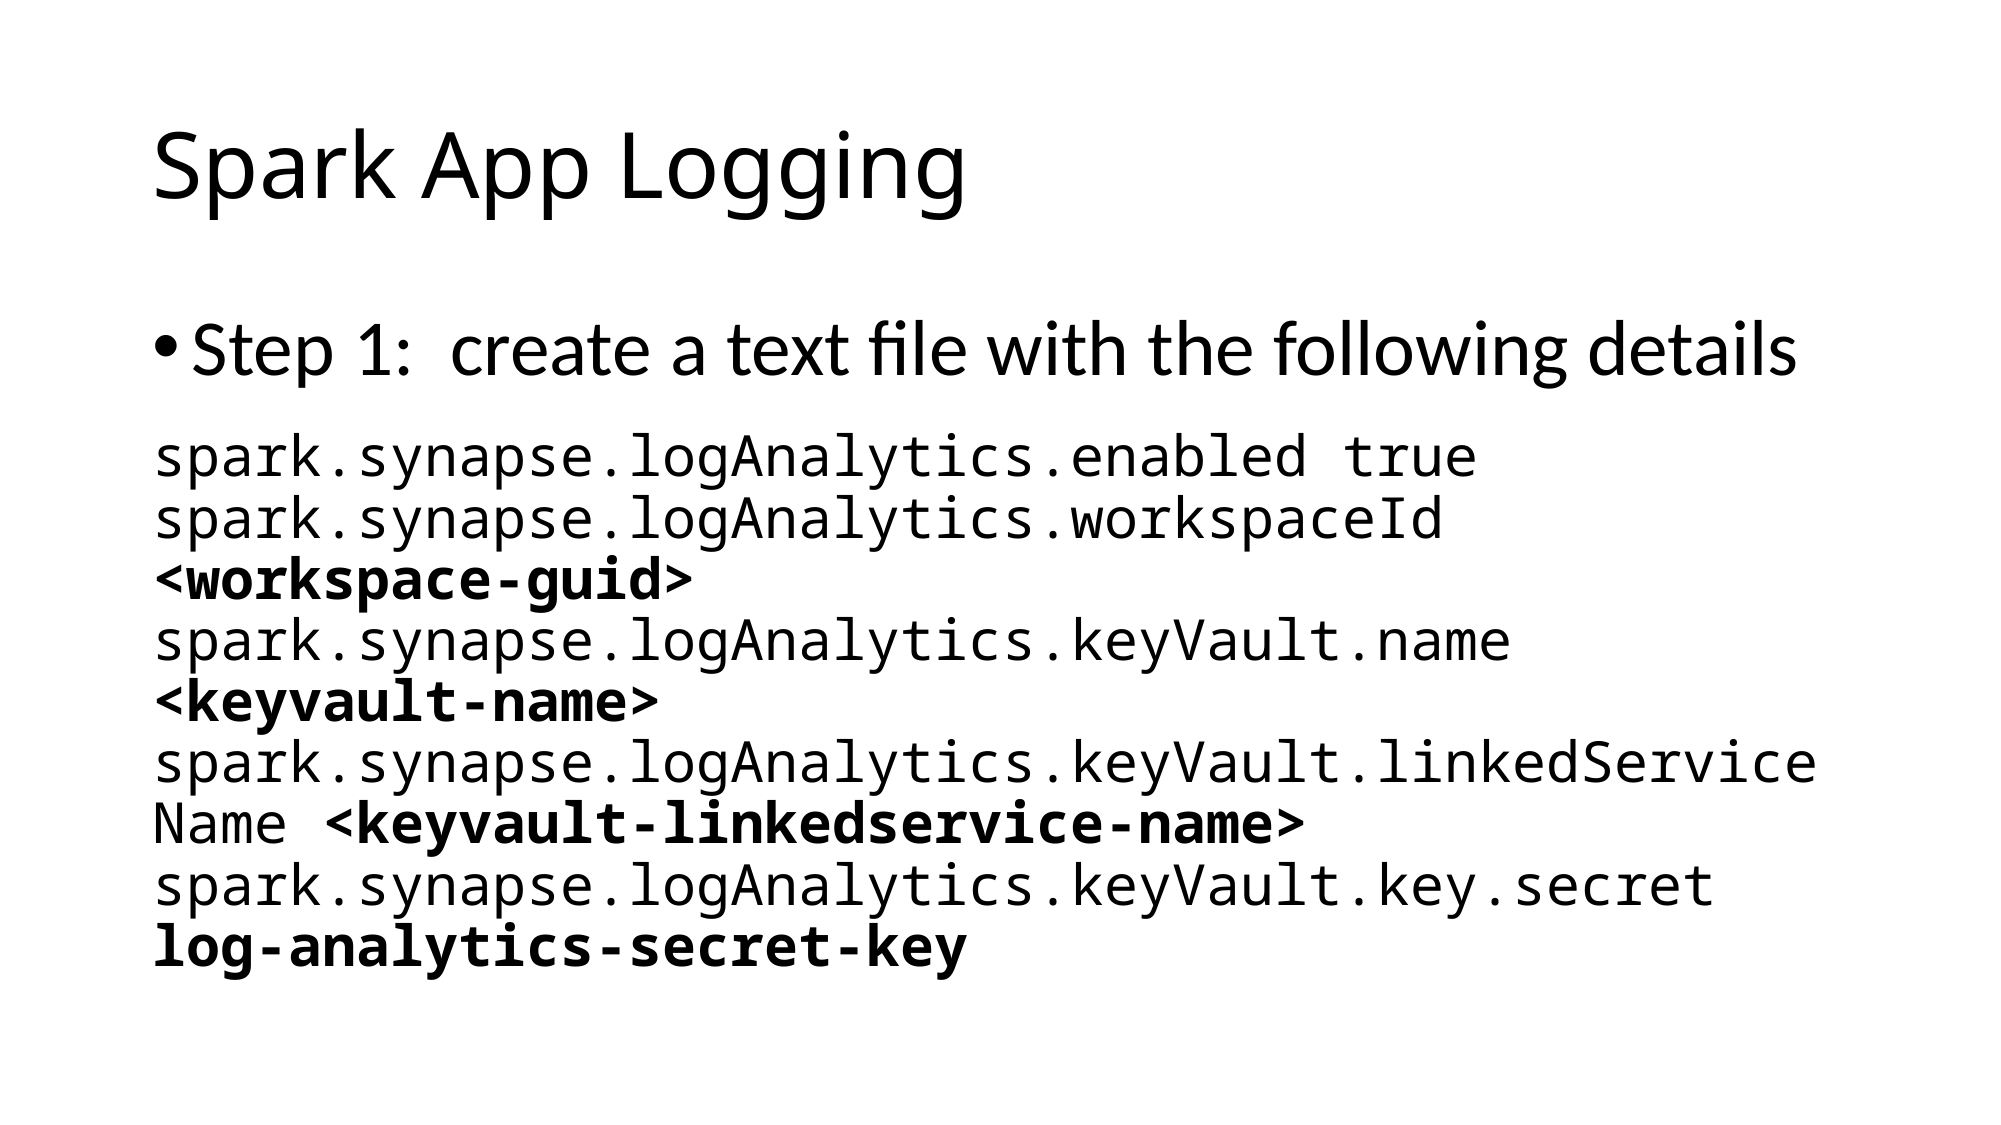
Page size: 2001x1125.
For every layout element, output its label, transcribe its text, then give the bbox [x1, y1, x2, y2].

list Step 1: create a text file with the following details spark.synapse.logAnalytics.enabled true spark.synapse.logAnalytics.workspaceId <workspace-guid> spark.synapse.logAnalytics.keyVault.name <keyvault-name> spark.synapse.logAnalytics.keyVault.linkedServiceName <keyvault-linkedservice-name> spark.synapse.logAnalytics.keyVault.key.secret log-analytics-secret-key [137, 299, 1863, 1014]
title Spark App Logging [137, 59, 1863, 278]
